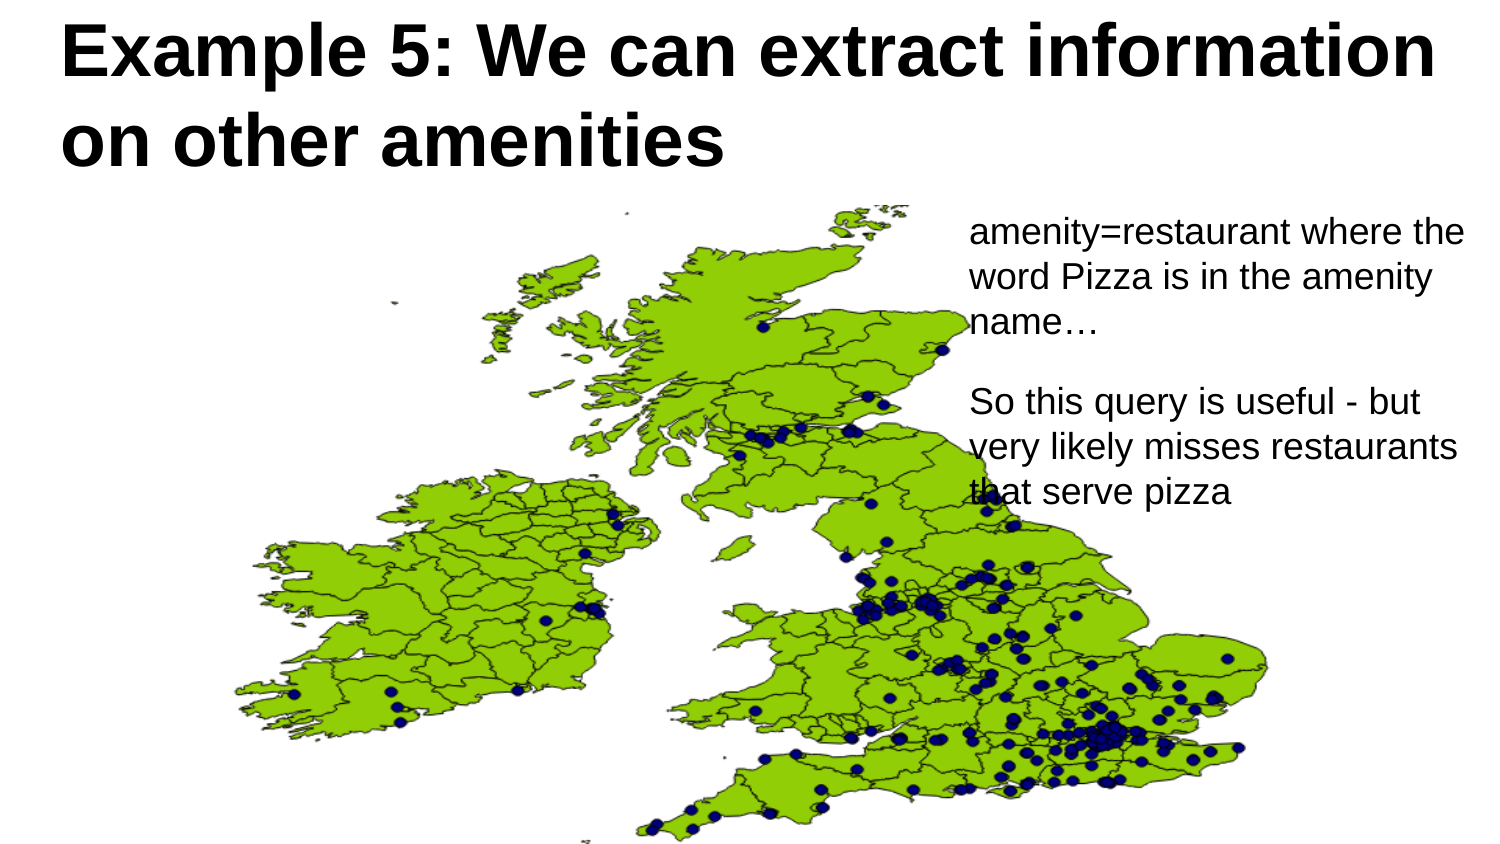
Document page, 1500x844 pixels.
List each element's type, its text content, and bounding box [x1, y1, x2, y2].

title Example 5: We can extract information on other amenities [45, 67, 1471, 197]
text_box [78, 205, 1271, 844]
text_box amenity=restaurant where the word Pizza is in the amenity name… So this query is useful - but very likely misses restaurants that serve pizza [954, 192, 1488, 493]
